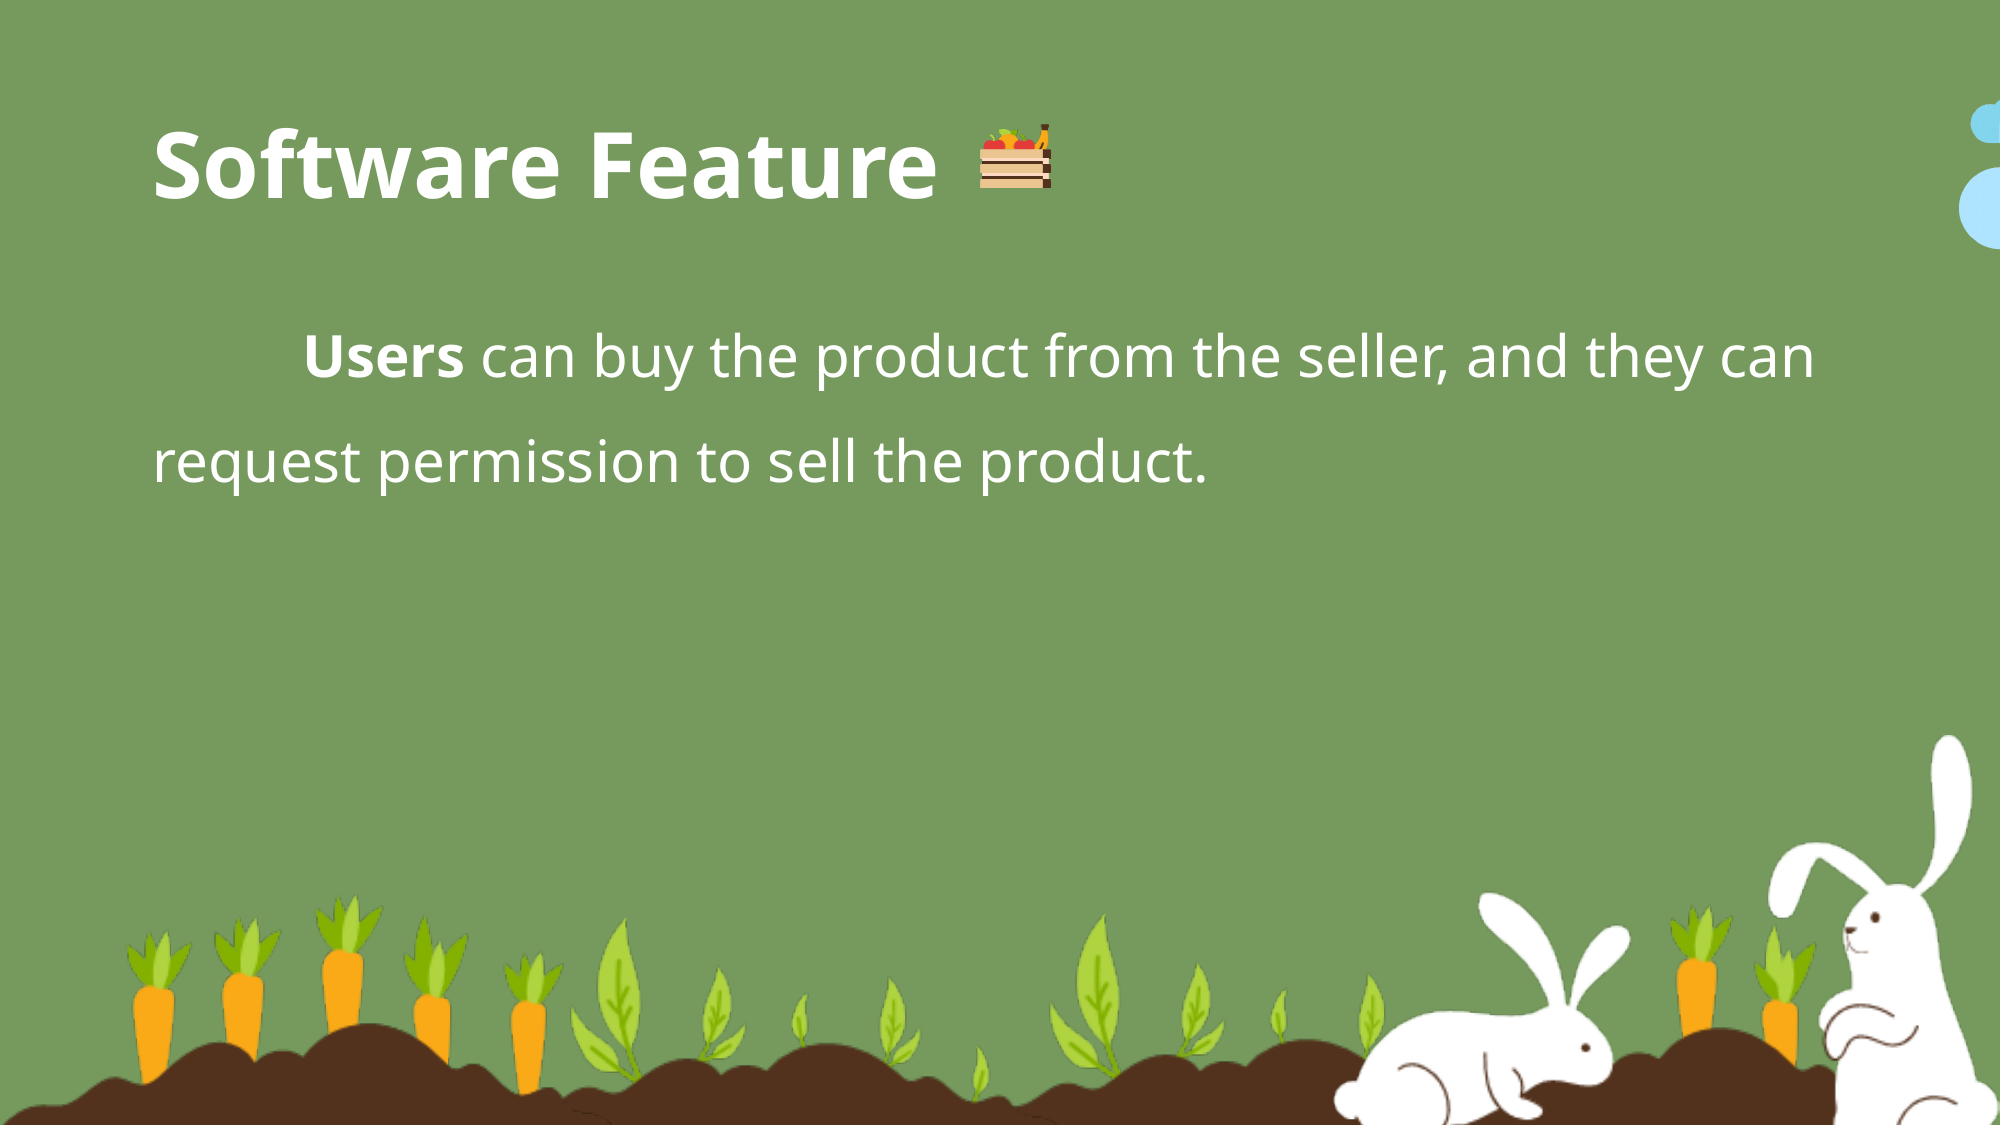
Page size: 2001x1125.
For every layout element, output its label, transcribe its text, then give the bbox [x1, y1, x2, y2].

picture [979, 123, 1051, 189]
title Software Feature [137, 59, 1863, 277]
picture [0, 735, 2000, 1125]
picture [1959, 51, 2000, 301]
list Users can buy the product from the seller, and they can request permission to sell the product. [137, 277, 1863, 916]
